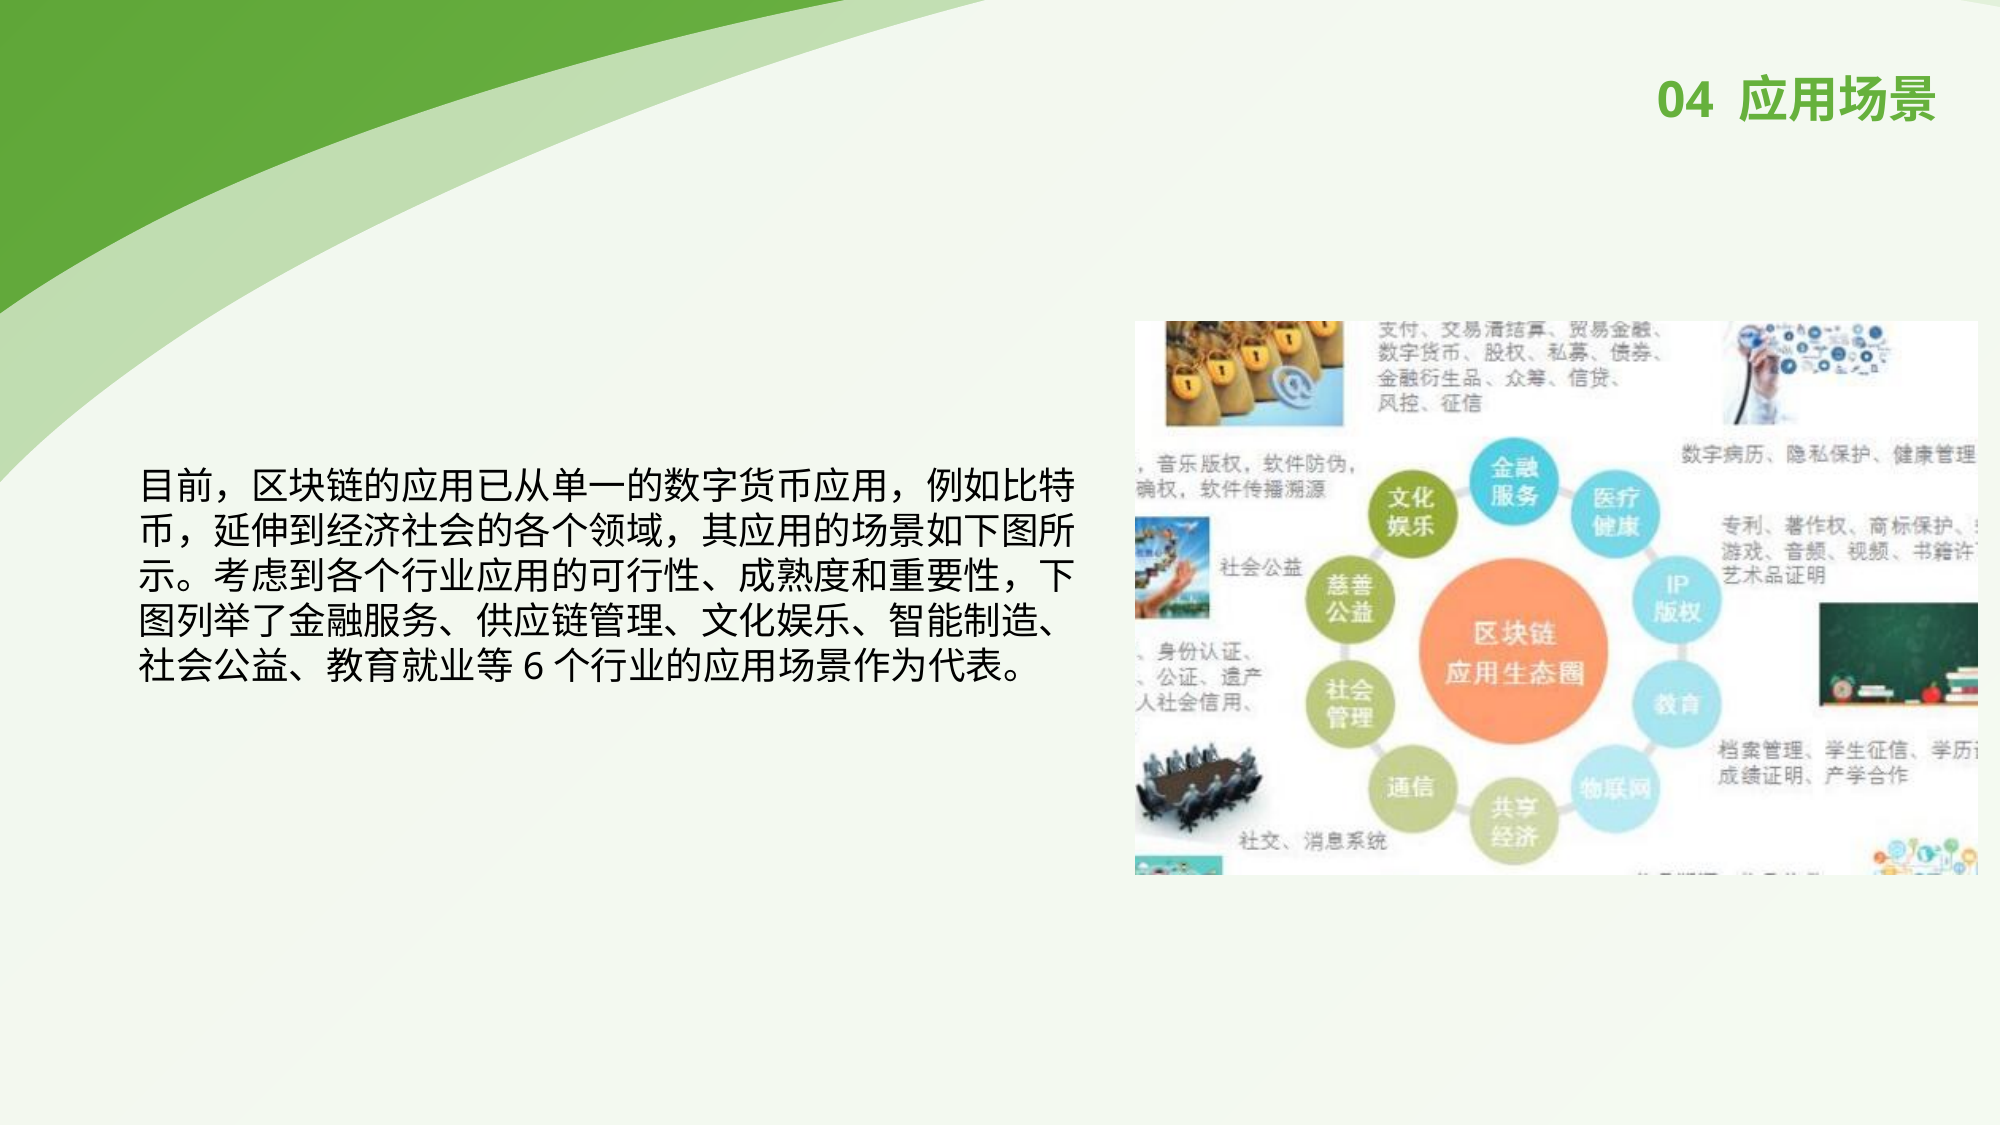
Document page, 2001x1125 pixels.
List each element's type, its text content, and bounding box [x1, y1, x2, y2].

picture [1135, 321, 1978, 875]
text_box 目前，区块链的应用已从单一的数字货币应用，例如比特币，延伸到经济社会的各个领域，其应用的场景如下图所示。考虑到各个行业应用的可行性、成熟度和重要性，下图列举了金融服务、供应链管理、文化娱乐、智能制造、社会公益、教育就业等6个行业的应用场景作为代表。 [124, 454, 1125, 694]
list 04 应用场景 [1083, 41, 1955, 162]
